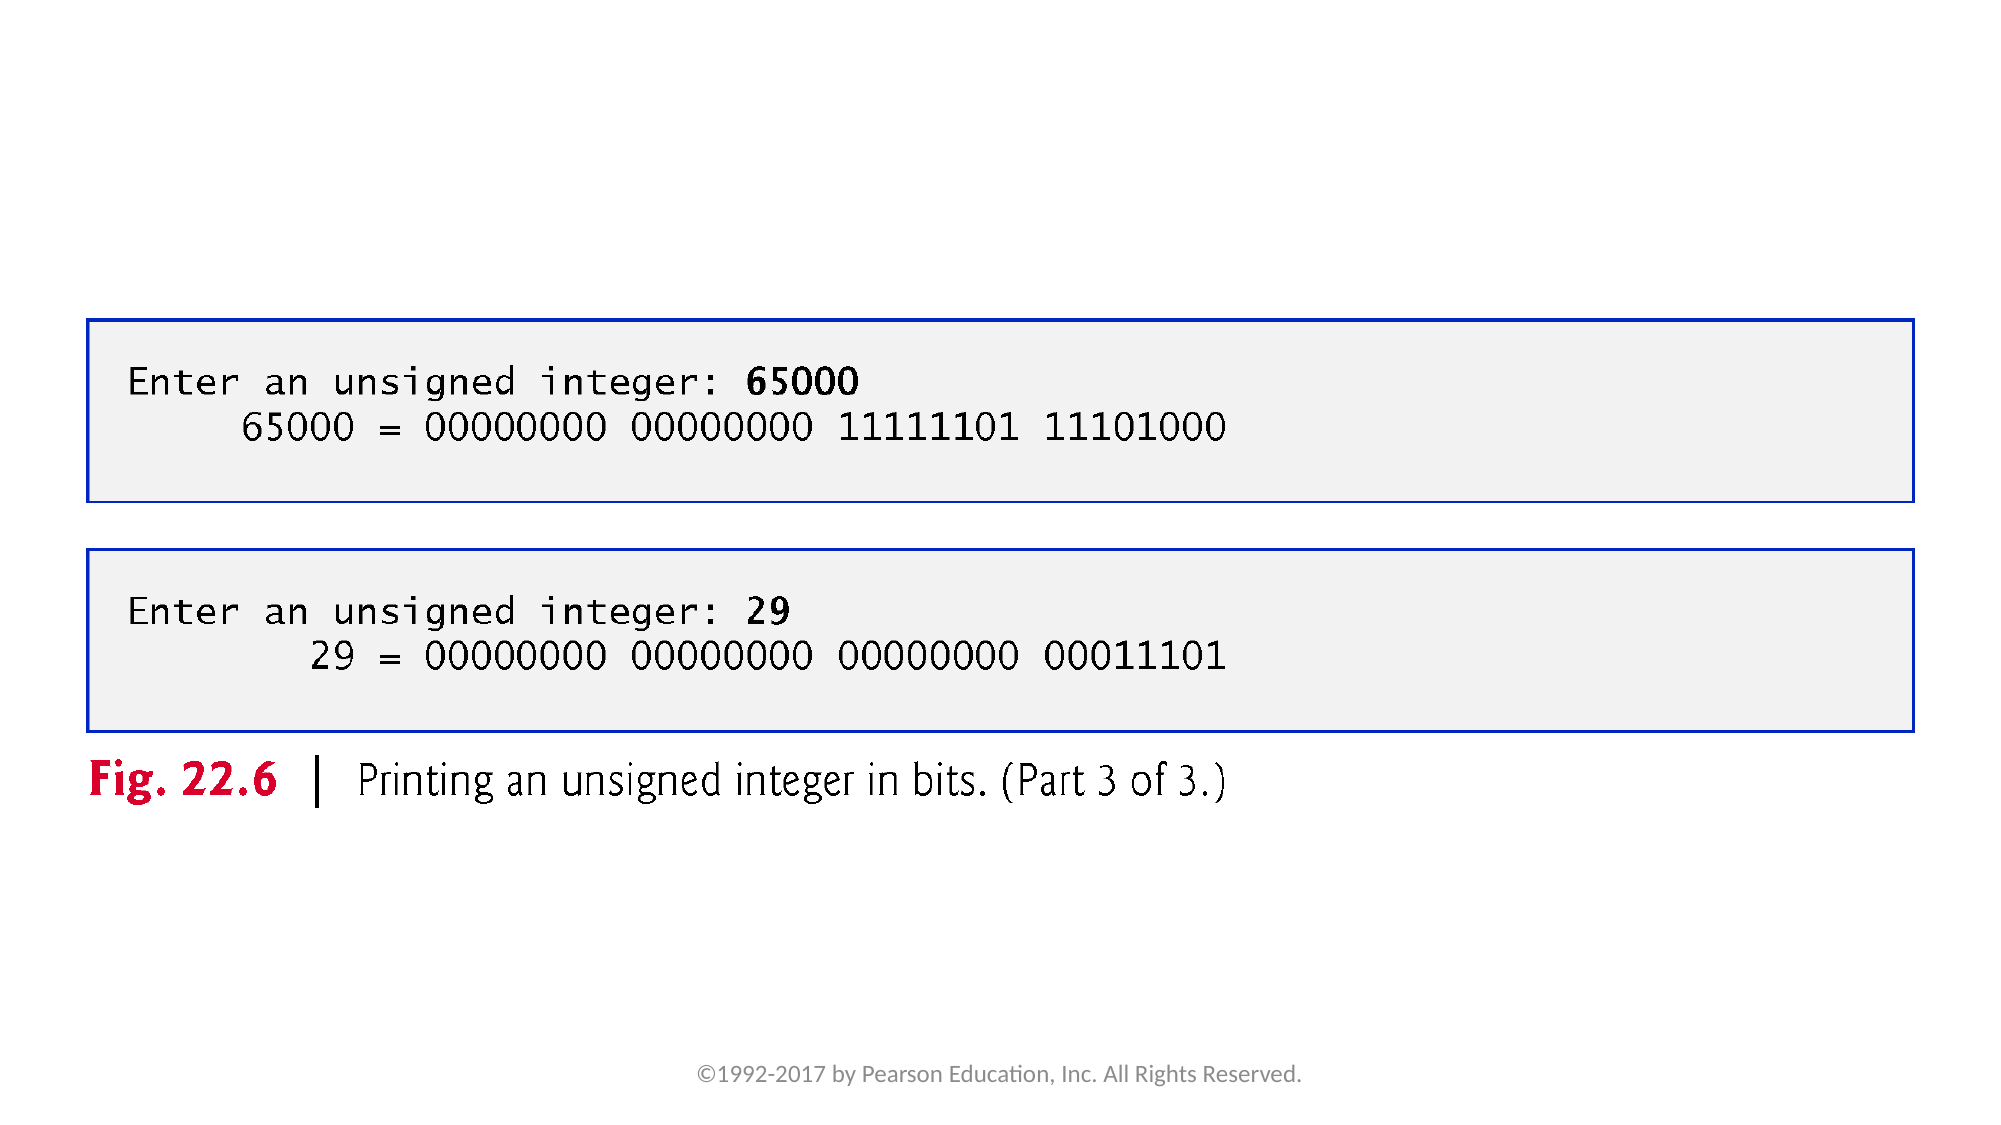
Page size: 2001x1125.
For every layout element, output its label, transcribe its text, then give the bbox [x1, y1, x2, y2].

picture [0, 232, 2000, 893]
footer ©1992-2017 by Pearson Education, Inc. All Rights Reserved. [662, 1042, 1338, 1103]
